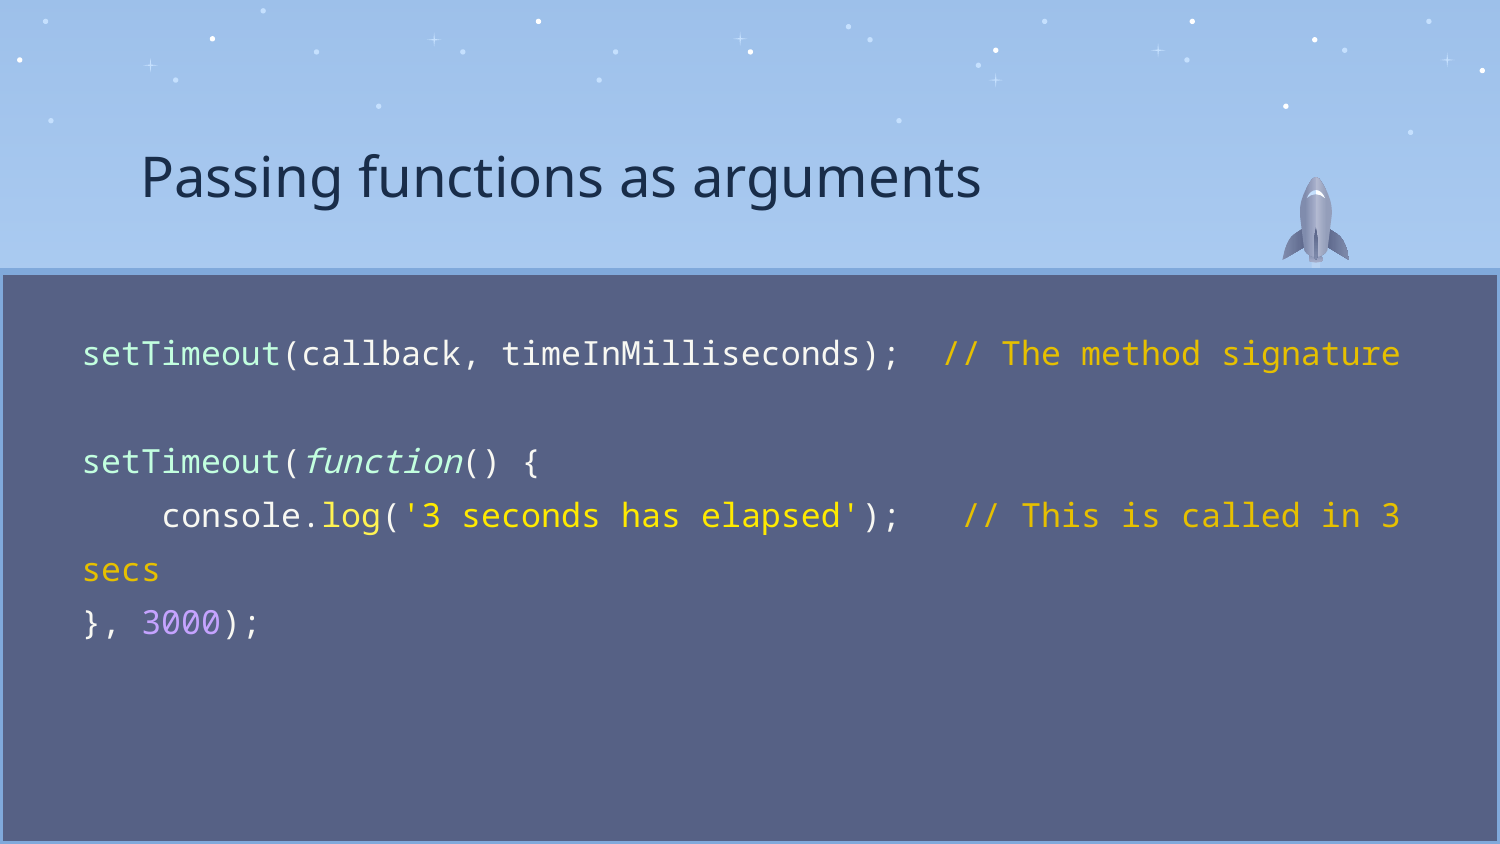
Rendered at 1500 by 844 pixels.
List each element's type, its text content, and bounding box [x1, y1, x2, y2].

title Passing functions as arguments [140, 87, 1234, 209]
text_box [0, 271, 1500, 844]
title setTimeout(callback, timeInMilliseconds); // The method signature setTimeout(function() { console.log('3 seconds has elapsed'); // This is called in 3 secs }, 3000); [81, 318, 1418, 794]
